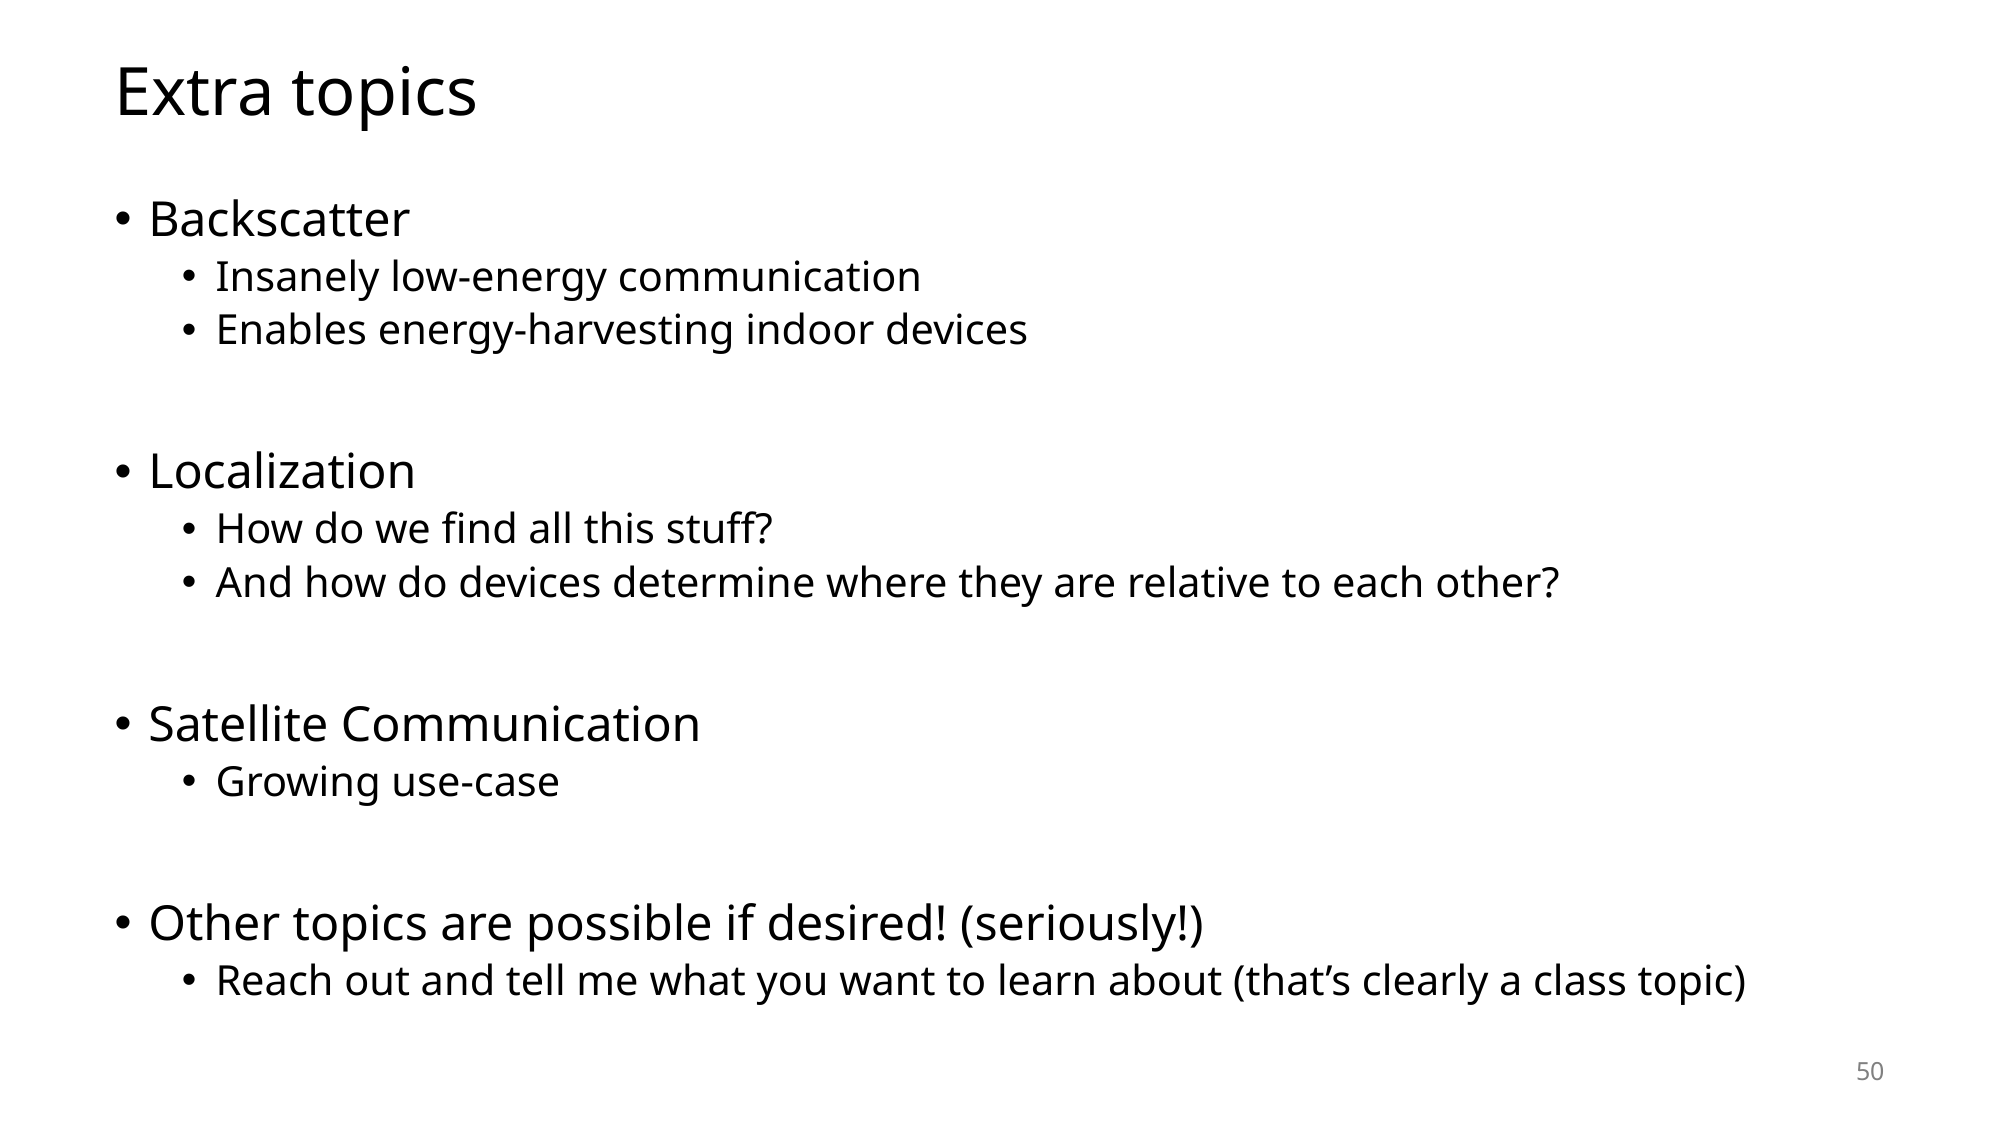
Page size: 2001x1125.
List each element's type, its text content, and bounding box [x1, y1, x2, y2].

list Backscatter Insanely low-energy communication Enables energy-harvesting indoor devices Localization How do we find all this stuff? And how do devices determine where they are relative to each other? Satellite Communication Growing use-case Other topics are possible if desired! (seriously!) Reach out and tell me what you want to learn about (that’s clearly a class topic) [99, 187, 1900, 1013]
slide_number 50 [1749, 1042, 1900, 1103]
title Extra topics [99, 37, 1900, 150]
